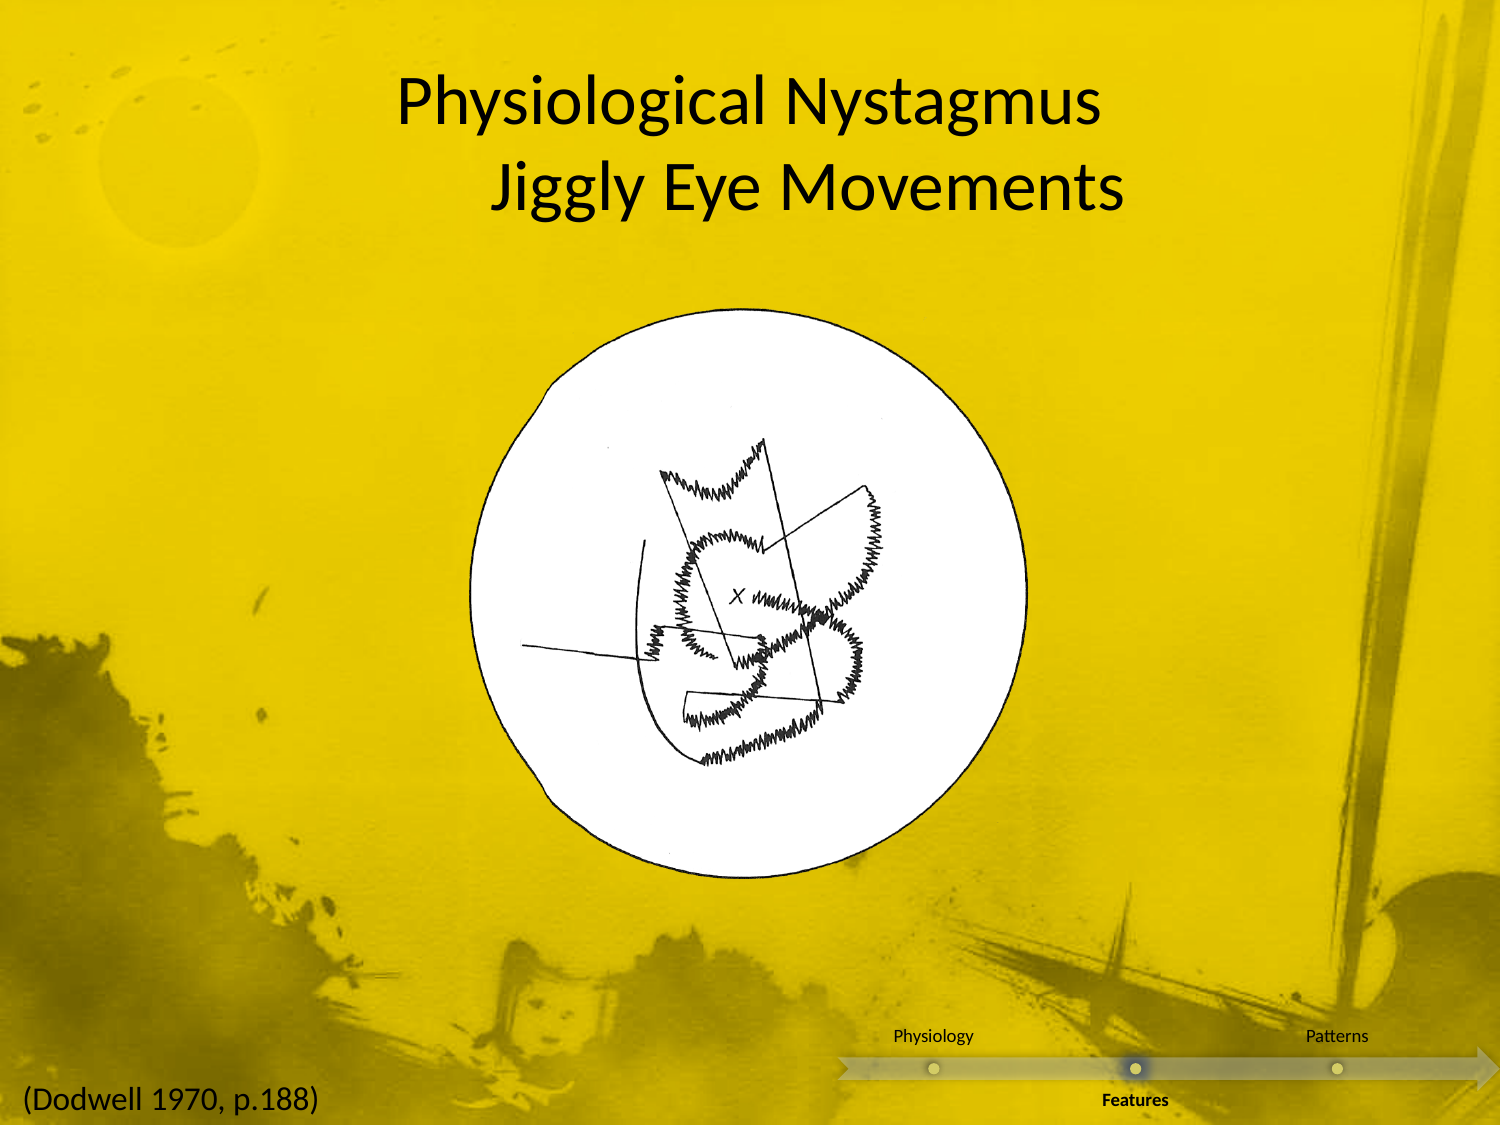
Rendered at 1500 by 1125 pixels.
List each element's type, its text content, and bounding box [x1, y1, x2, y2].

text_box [837, 1012, 1500, 1125]
text_box (Dodwell 1970, p.188) [7, 1069, 335, 1125]
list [374, 283, 1138, 913]
title Physiological Nystagmus Jiggly Eye Movements [75, 45, 1425, 233]
